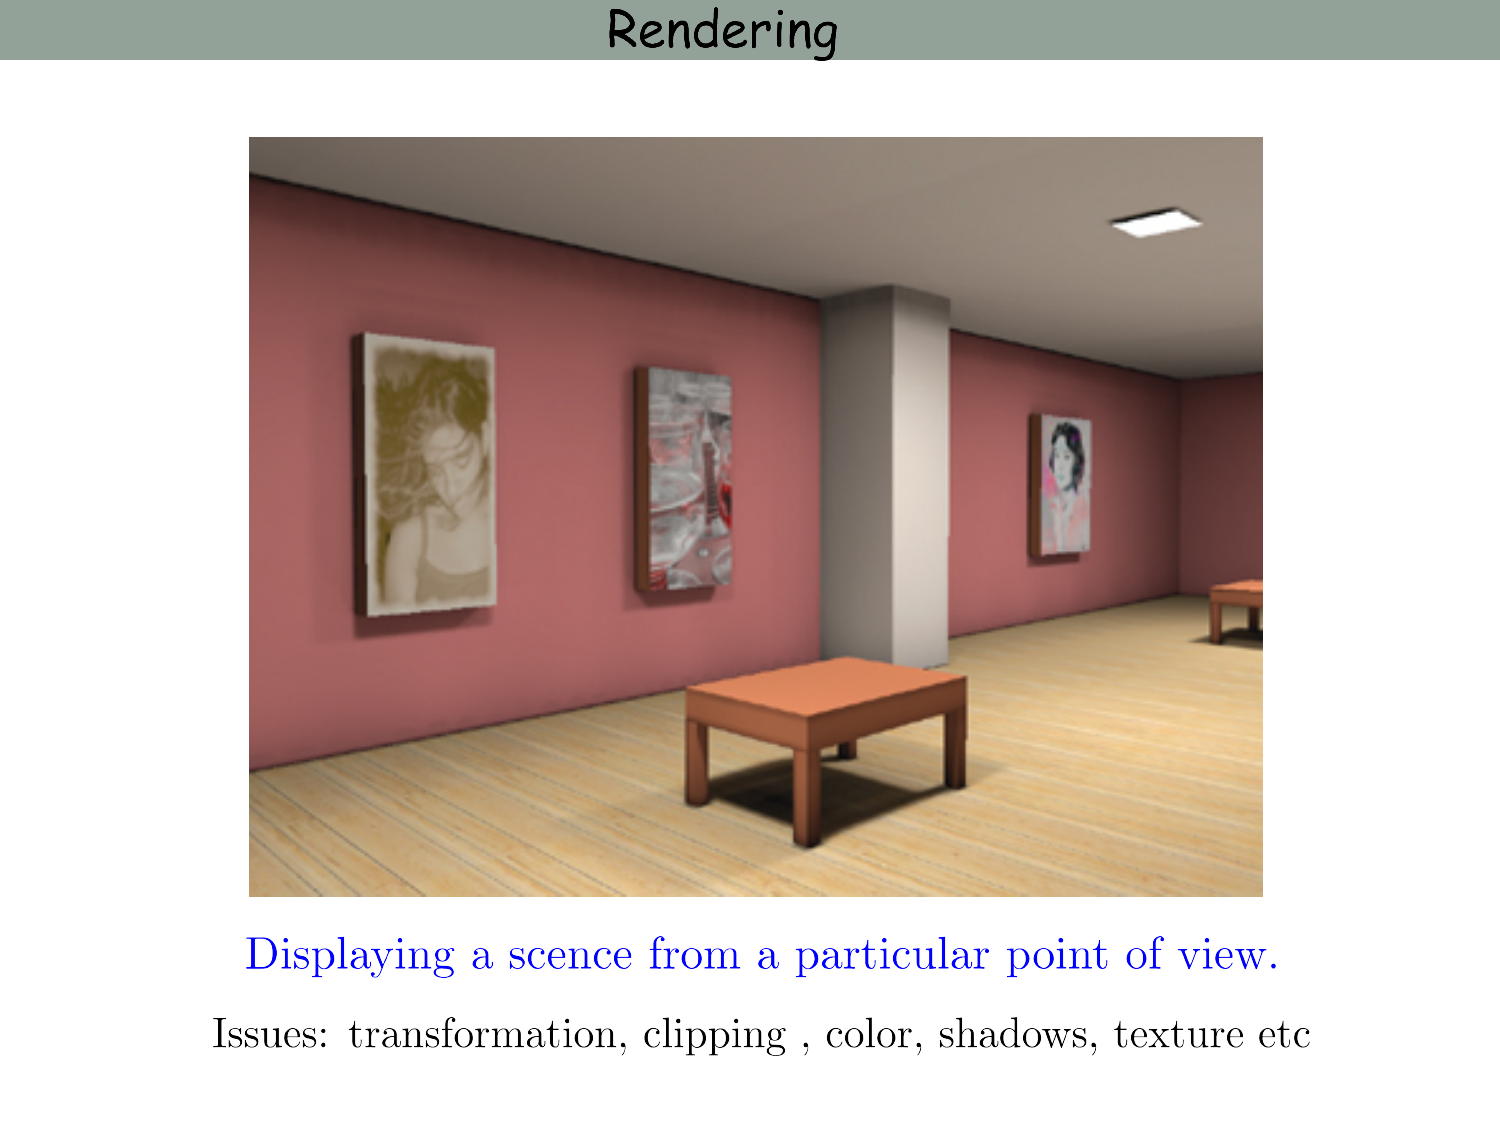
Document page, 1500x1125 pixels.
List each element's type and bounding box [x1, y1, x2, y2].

picture [249, 137, 1263, 898]
picture [212, 1017, 1310, 1056]
picture [609, 7, 837, 61]
picture [246, 935, 1276, 979]
